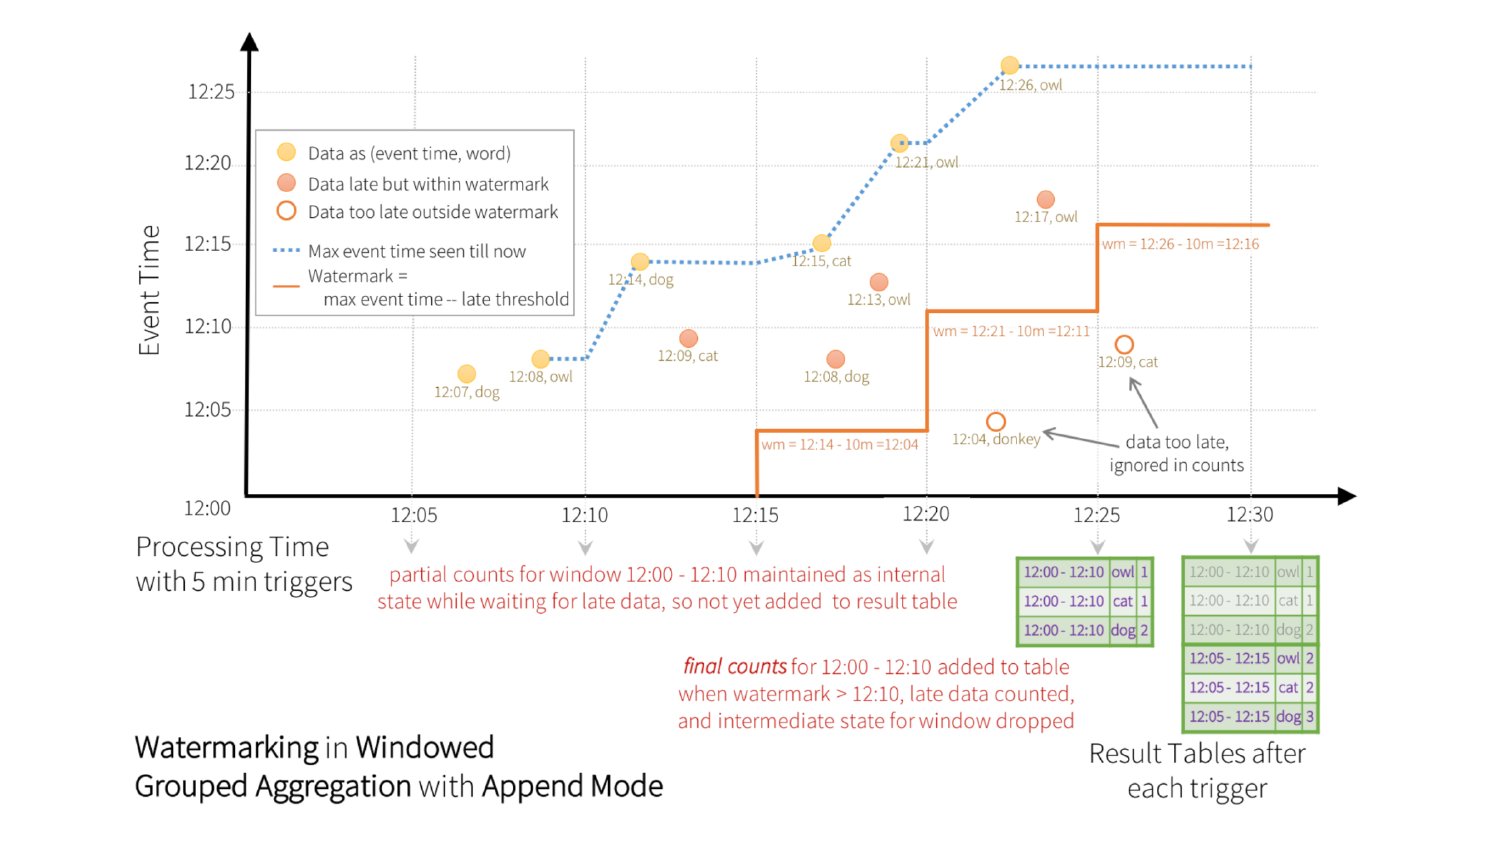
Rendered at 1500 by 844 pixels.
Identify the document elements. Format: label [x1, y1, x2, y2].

picture [98, 19, 1377, 814]
